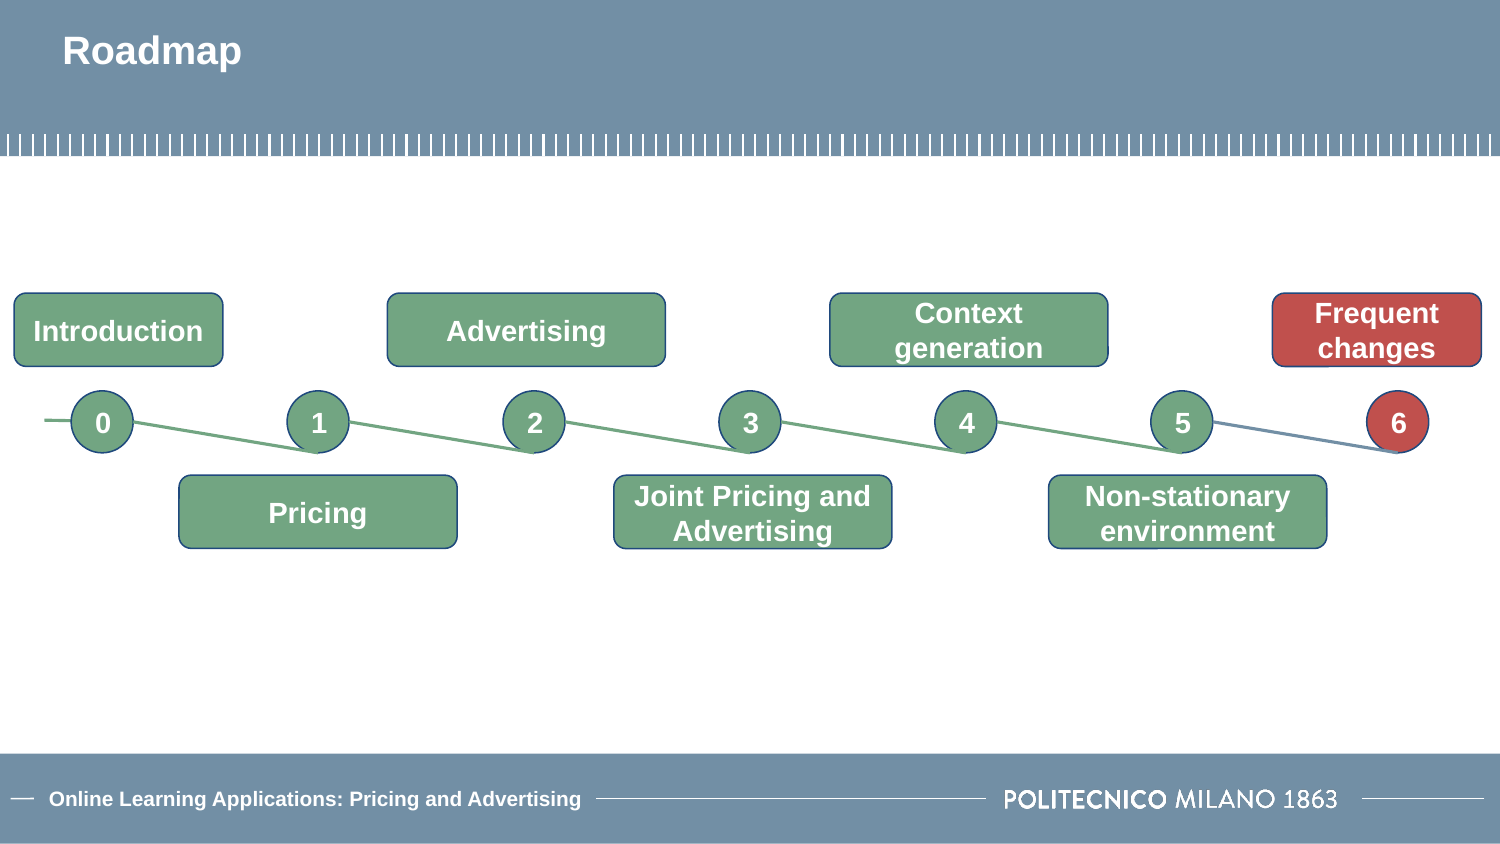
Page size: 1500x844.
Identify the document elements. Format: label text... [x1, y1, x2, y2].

title Roadmap [47, 17, 1455, 121]
text_box 6 [1366, 390, 1429, 453]
text_box Joint Pricing and Advertising [613, 475, 892, 549]
text_box 2 [503, 390, 565, 453]
text_box Pricing [178, 475, 458, 549]
text_box 4 [934, 390, 997, 453]
text_box 1 [287, 390, 349, 453]
picture [999, 780, 1342, 817]
text_box Introduction [14, 293, 223, 367]
text_box 0 [71, 390, 133, 419]
text_box Frequent changes [1272, 293, 1482, 367]
text_box 5 [1150, 390, 1213, 453]
text_box Context generation [829, 293, 1108, 367]
text_box Non-stationary environment [1048, 475, 1327, 549]
text_box Advertising [387, 293, 666, 367]
text_box 3 [718, 390, 781, 453]
text_box 0 [72, 431, 132, 453]
